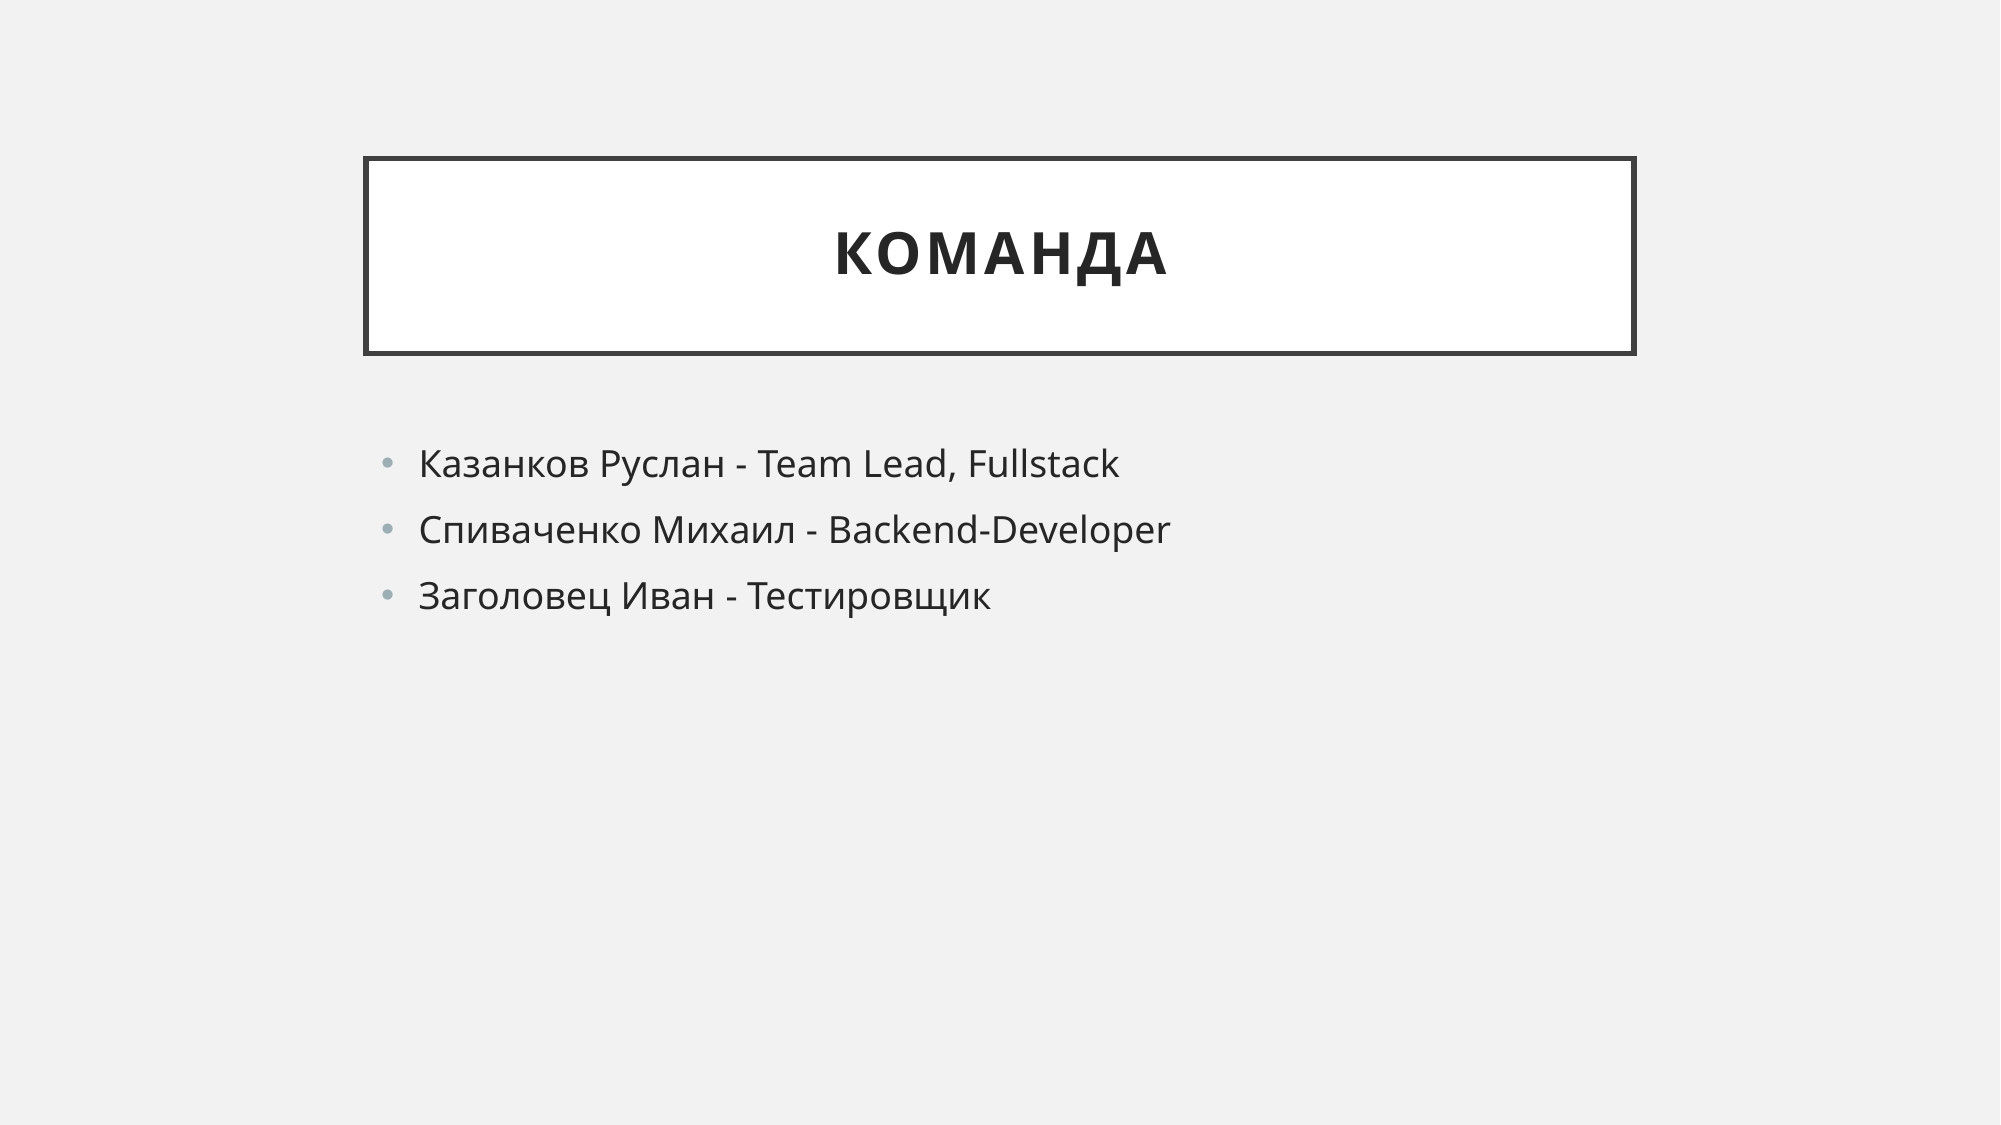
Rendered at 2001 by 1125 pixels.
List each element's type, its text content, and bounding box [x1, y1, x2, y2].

title Команда [363, 156, 1637, 356]
list Казанков Руслан - Team Lead, Fullstack Спиваченко Михаил - Backend-Developer Заголовец Иван - Тестировщик [366, 432, 1634, 942]
